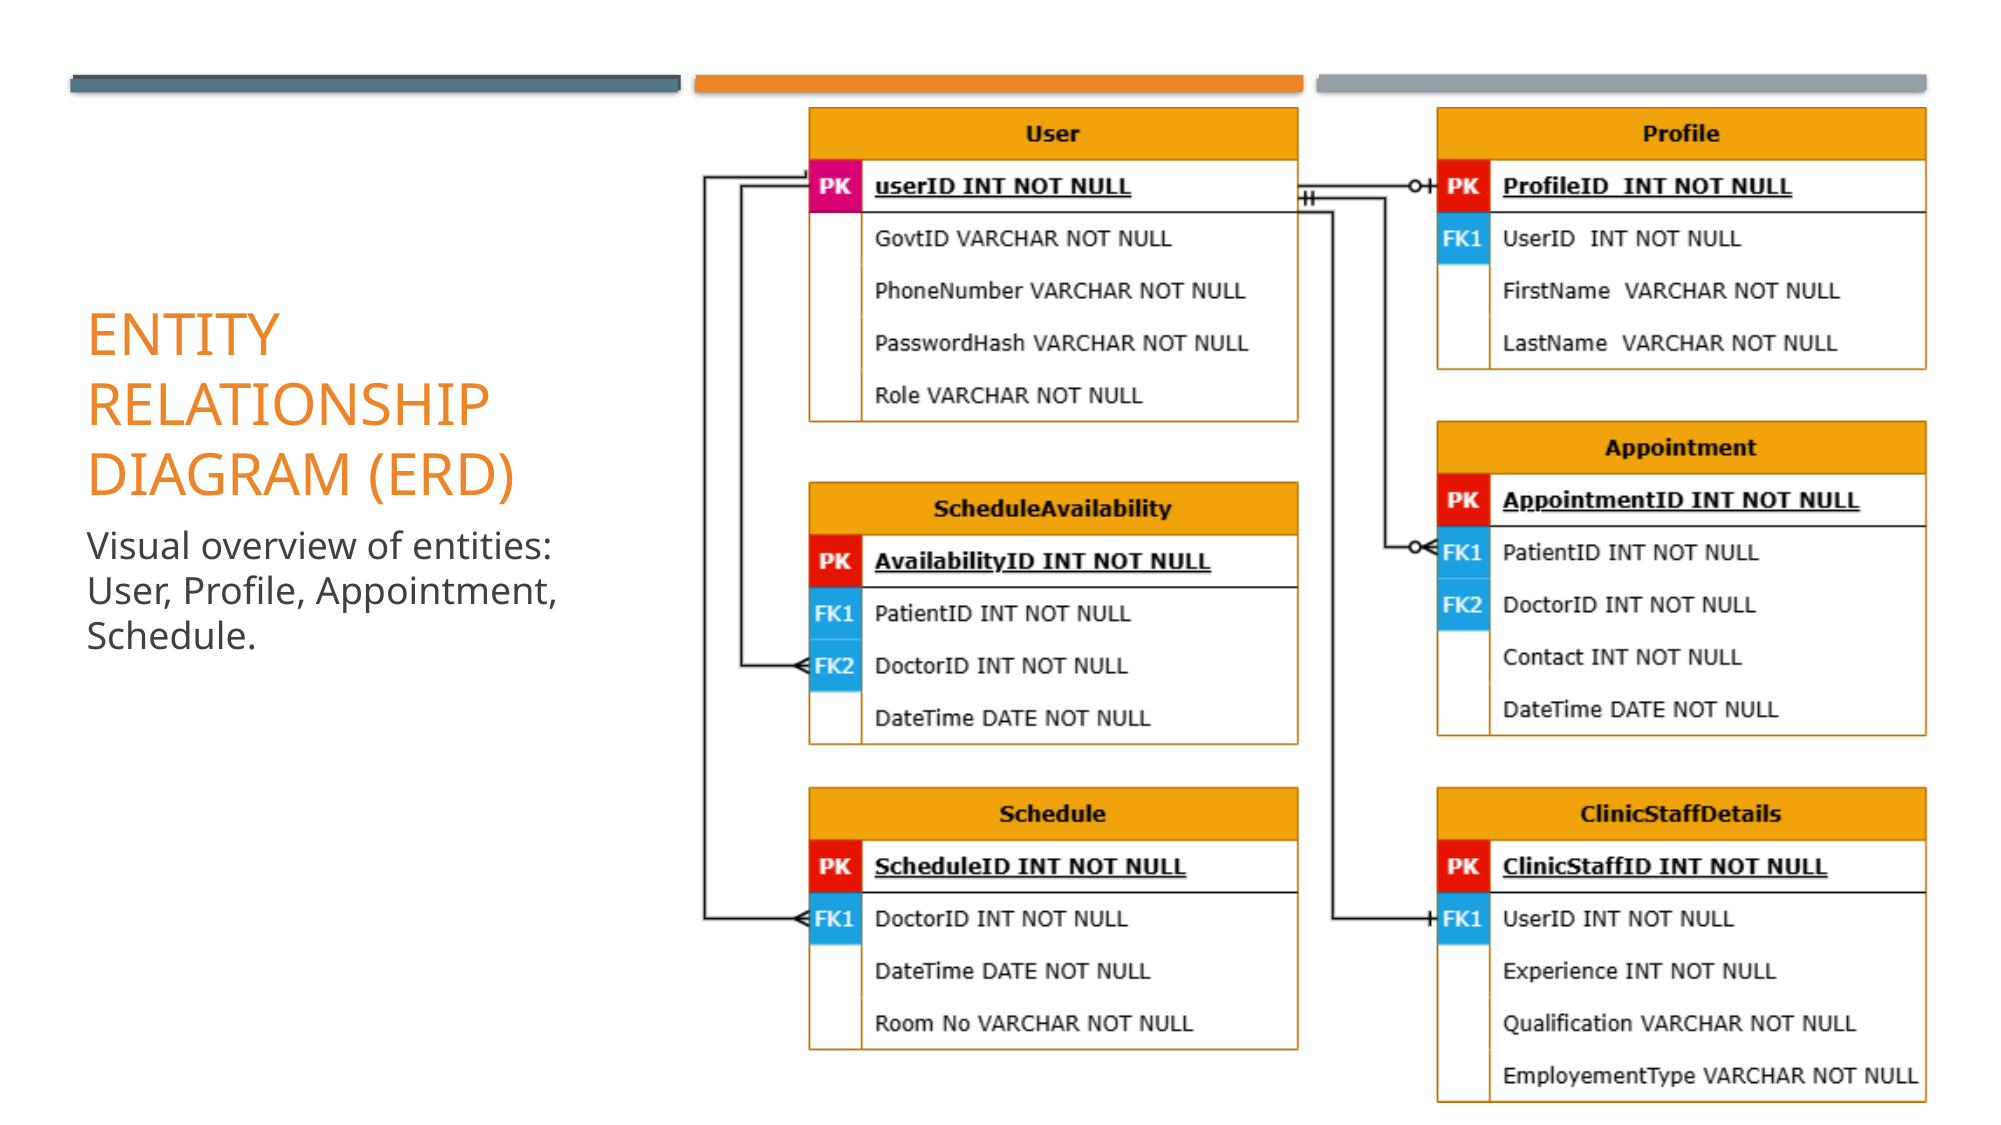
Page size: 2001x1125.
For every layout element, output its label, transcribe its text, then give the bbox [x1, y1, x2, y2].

subtitle Visual overview of entities: User, Profile, Appointment, Schedule​​. ​ [71, 514, 664, 1044]
title Entity Relationship Diagram (ERD) [71, 103, 664, 514]
picture [692, 107, 1929, 1104]
